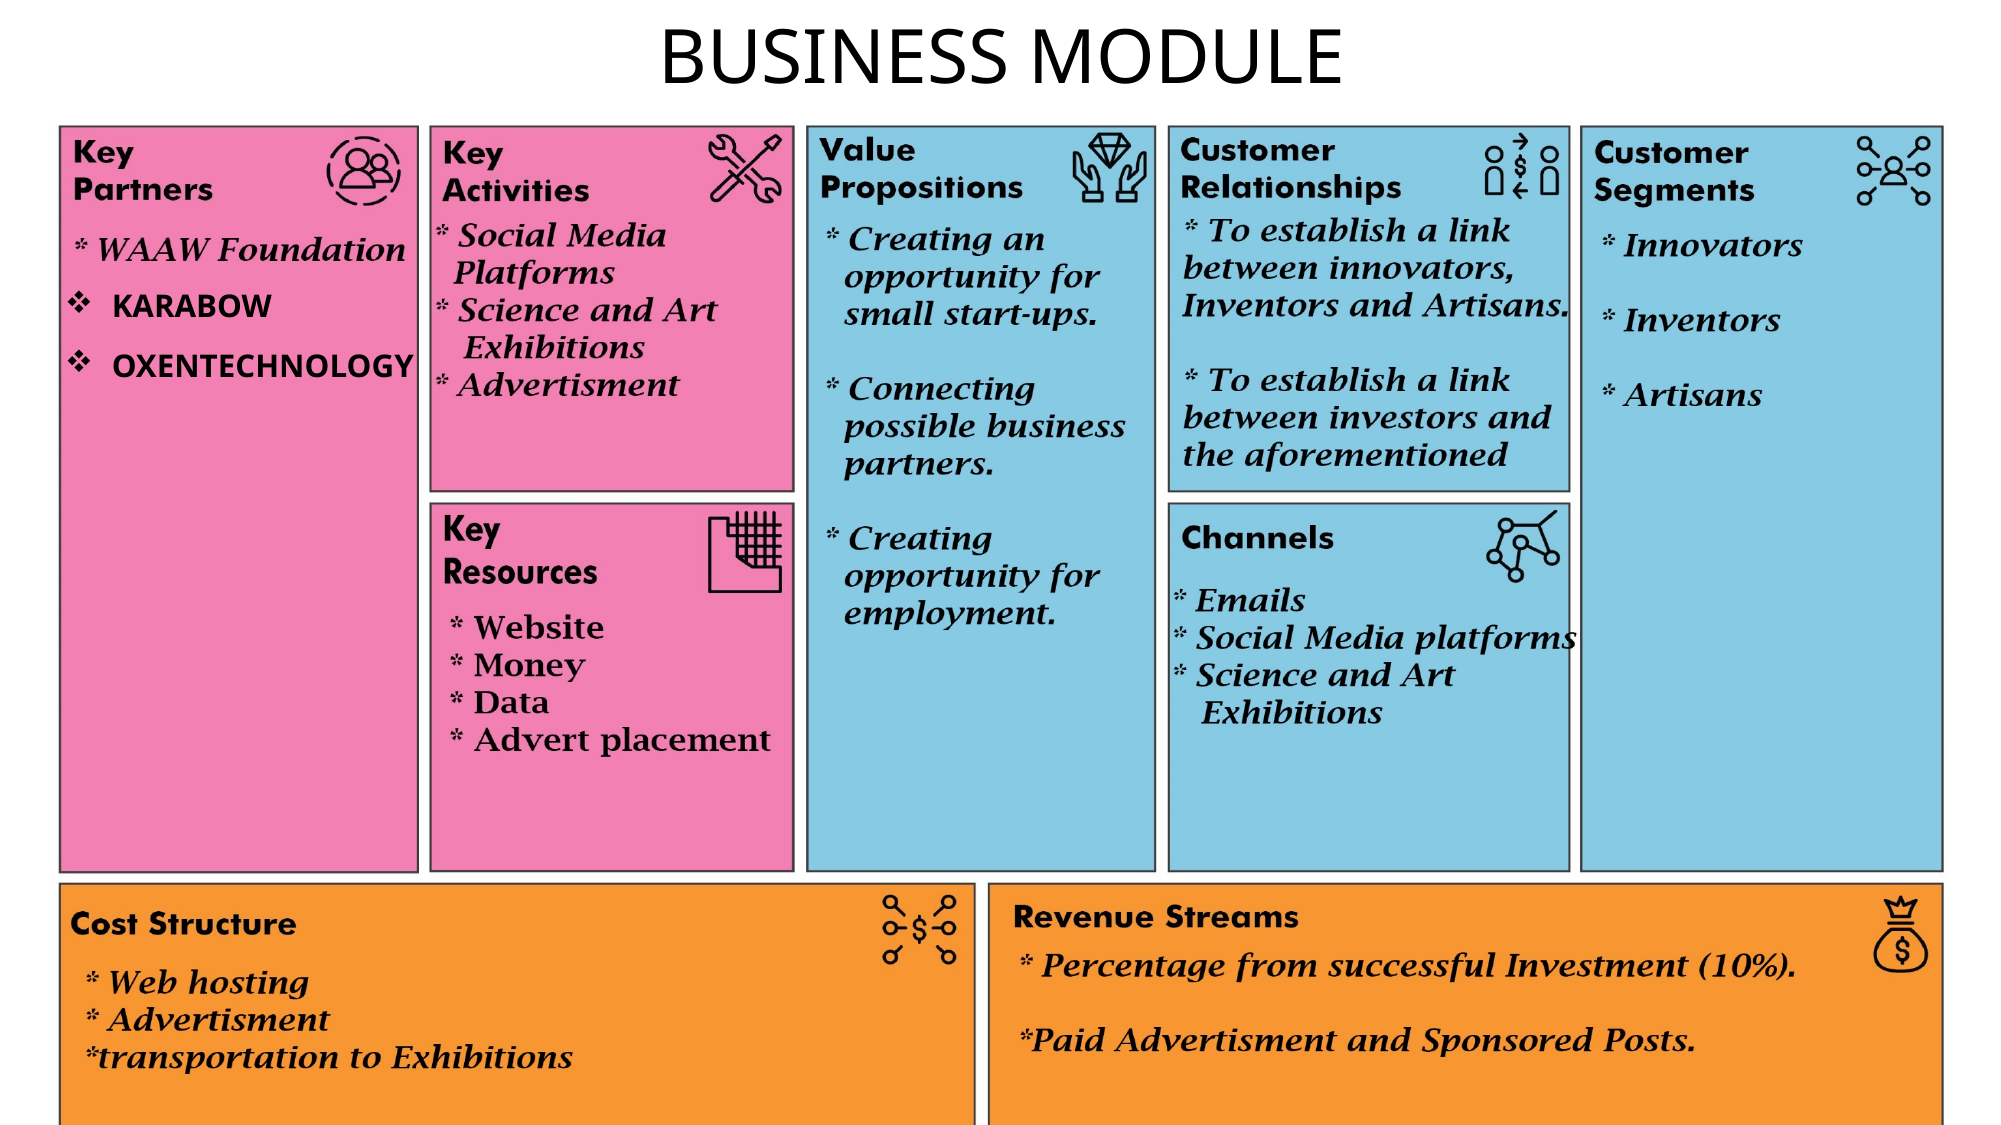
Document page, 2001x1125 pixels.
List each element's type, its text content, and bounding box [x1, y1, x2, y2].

picture [50, 115, 1952, 1125]
text_box BUSINESS MODULE [53, 0, 1952, 115]
